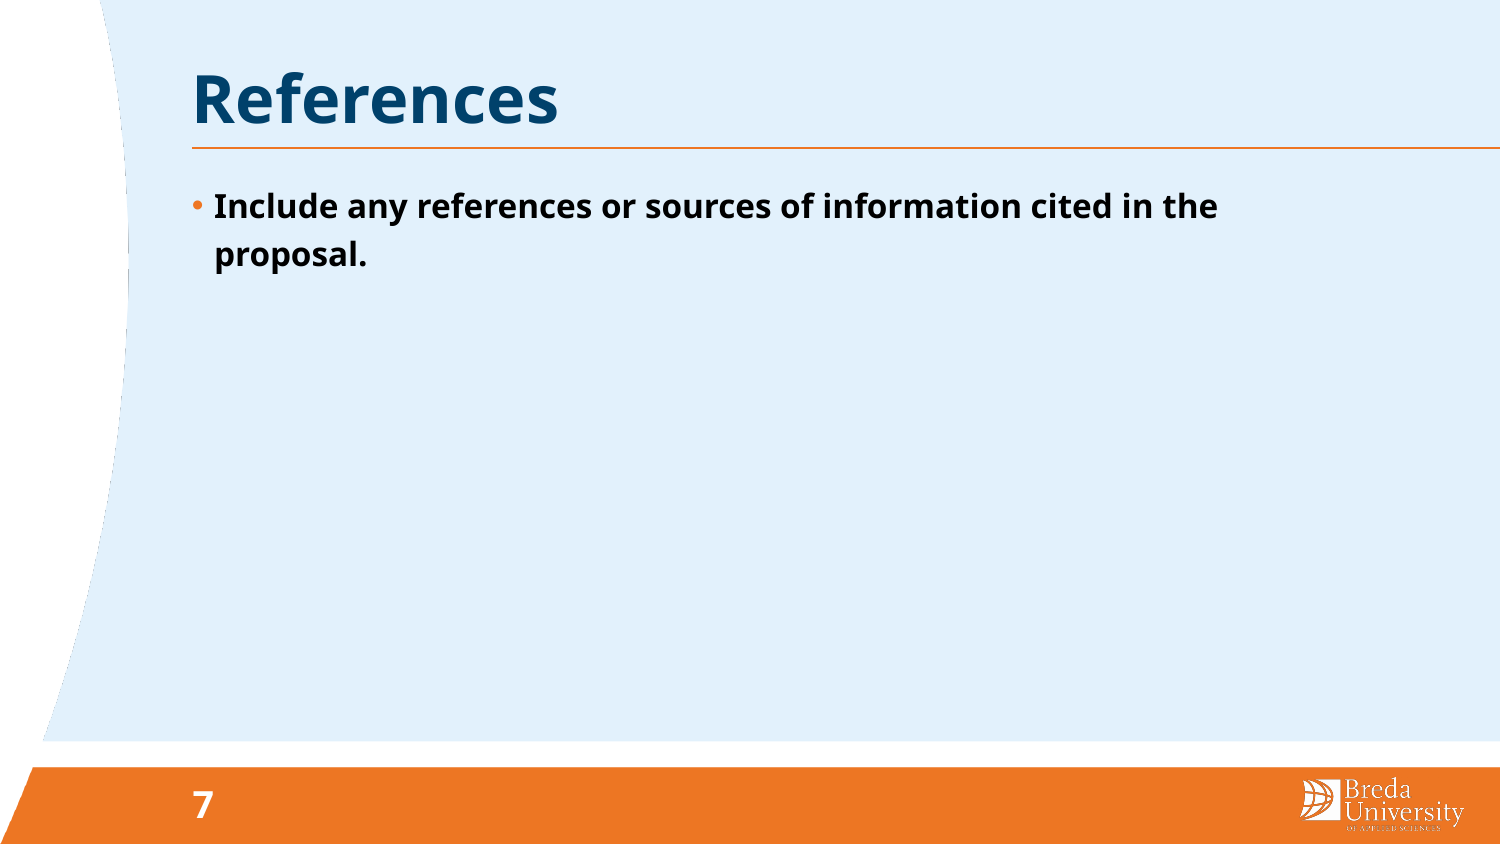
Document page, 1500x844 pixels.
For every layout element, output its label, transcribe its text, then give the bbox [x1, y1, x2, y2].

slide_number 7 [177, 773, 351, 819]
list Include any references or sources of information cited in the proposal. [191, 176, 1341, 741]
title References [191, 3, 1341, 138]
picture [0, 0, 1500, 844]
